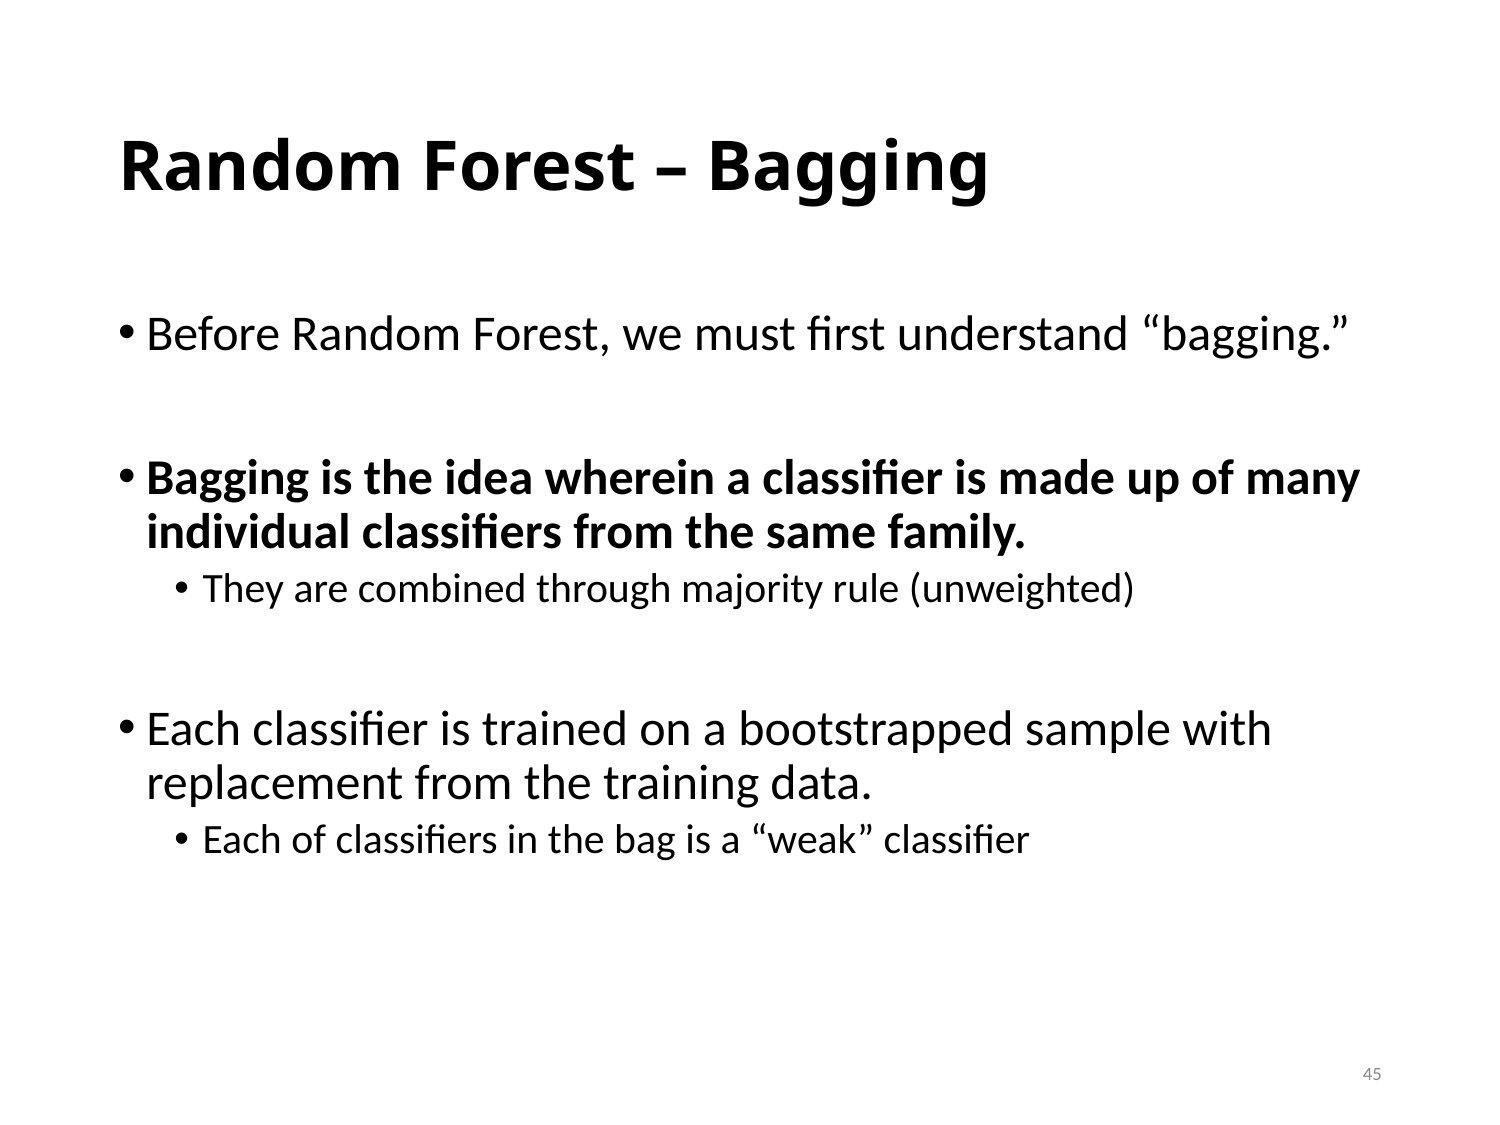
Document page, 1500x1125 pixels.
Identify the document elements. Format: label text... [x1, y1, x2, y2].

list Before Random Forest, we must first understand “bagging.” Bagging is the idea wherein a classifier is made up of many individual classifiers from the same family. They are combined through majority rule (unweighted) Each classifier is trained on a bootstrapped sample with replacement from the training data. Each of classifiers in the bag is a “weak” classifier [103, 299, 1397, 1014]
title Random Forest – Bagging [103, 59, 1397, 278]
slide_number 45 [1059, 1042, 1397, 1103]
